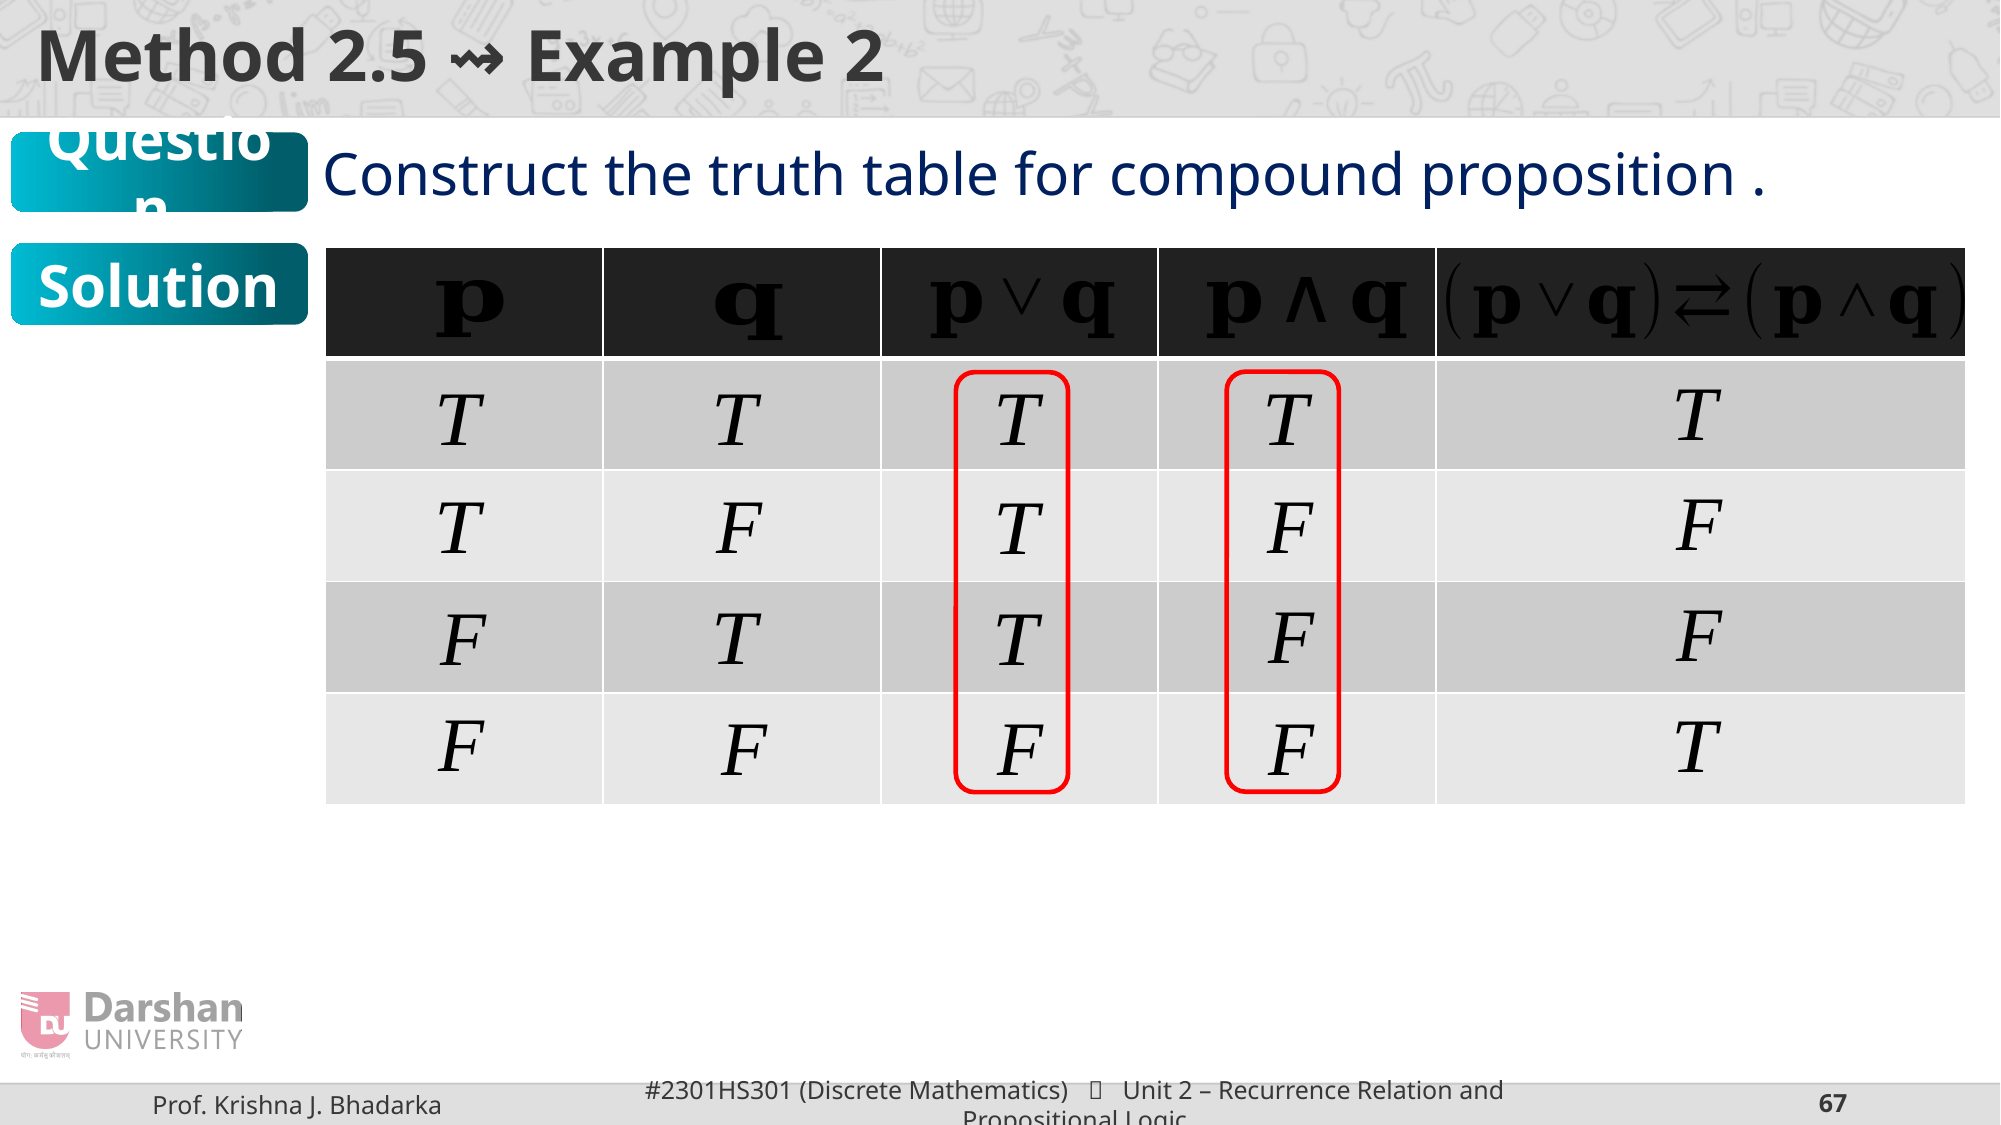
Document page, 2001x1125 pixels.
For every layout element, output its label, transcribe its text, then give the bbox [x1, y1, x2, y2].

table_cell [882, 471, 954, 581]
table_header [882, 248, 1157, 356]
table_cell [1340, 582, 1435, 692]
table_cell [326, 361, 602, 469]
table_cell [326, 471, 602, 581]
text_box Question [11, 132, 309, 212]
text_box [1225, 370, 1340, 793]
table_cell [1159, 471, 1225, 581]
table_header [21, 992, 242, 1059]
table_header [1159, 248, 1435, 356]
title Method 2.5 ⇝ Example 2 [0, 0, 2000, 117]
table_cell [604, 361, 880, 469]
table_cell [326, 694, 602, 804]
table_cell [1437, 361, 1965, 469]
table_cell [1437, 694, 1965, 804]
table_cell [1340, 471, 1435, 581]
table_cell [1070, 582, 1157, 692]
table_header [326, 248, 602, 356]
text_box [954, 371, 1070, 794]
table_cell [326, 582, 602, 692]
table_cell [1159, 361, 1435, 469]
table_cell [1070, 471, 1157, 581]
table_cell [1159, 694, 1435, 804]
table_cell [604, 471, 880, 581]
table_cell [882, 361, 1157, 469]
table_cell [882, 582, 954, 692]
table_cell [604, 694, 880, 804]
table_header [604, 248, 880, 356]
table_cell [882, 694, 1157, 804]
text_box Solution [11, 242, 309, 325]
table_cell [1437, 471, 1965, 581]
table_header [1437, 248, 1965, 356]
table_cell [604, 582, 880, 692]
table_cell [1437, 582, 1965, 692]
table_cell [1159, 582, 1225, 692]
